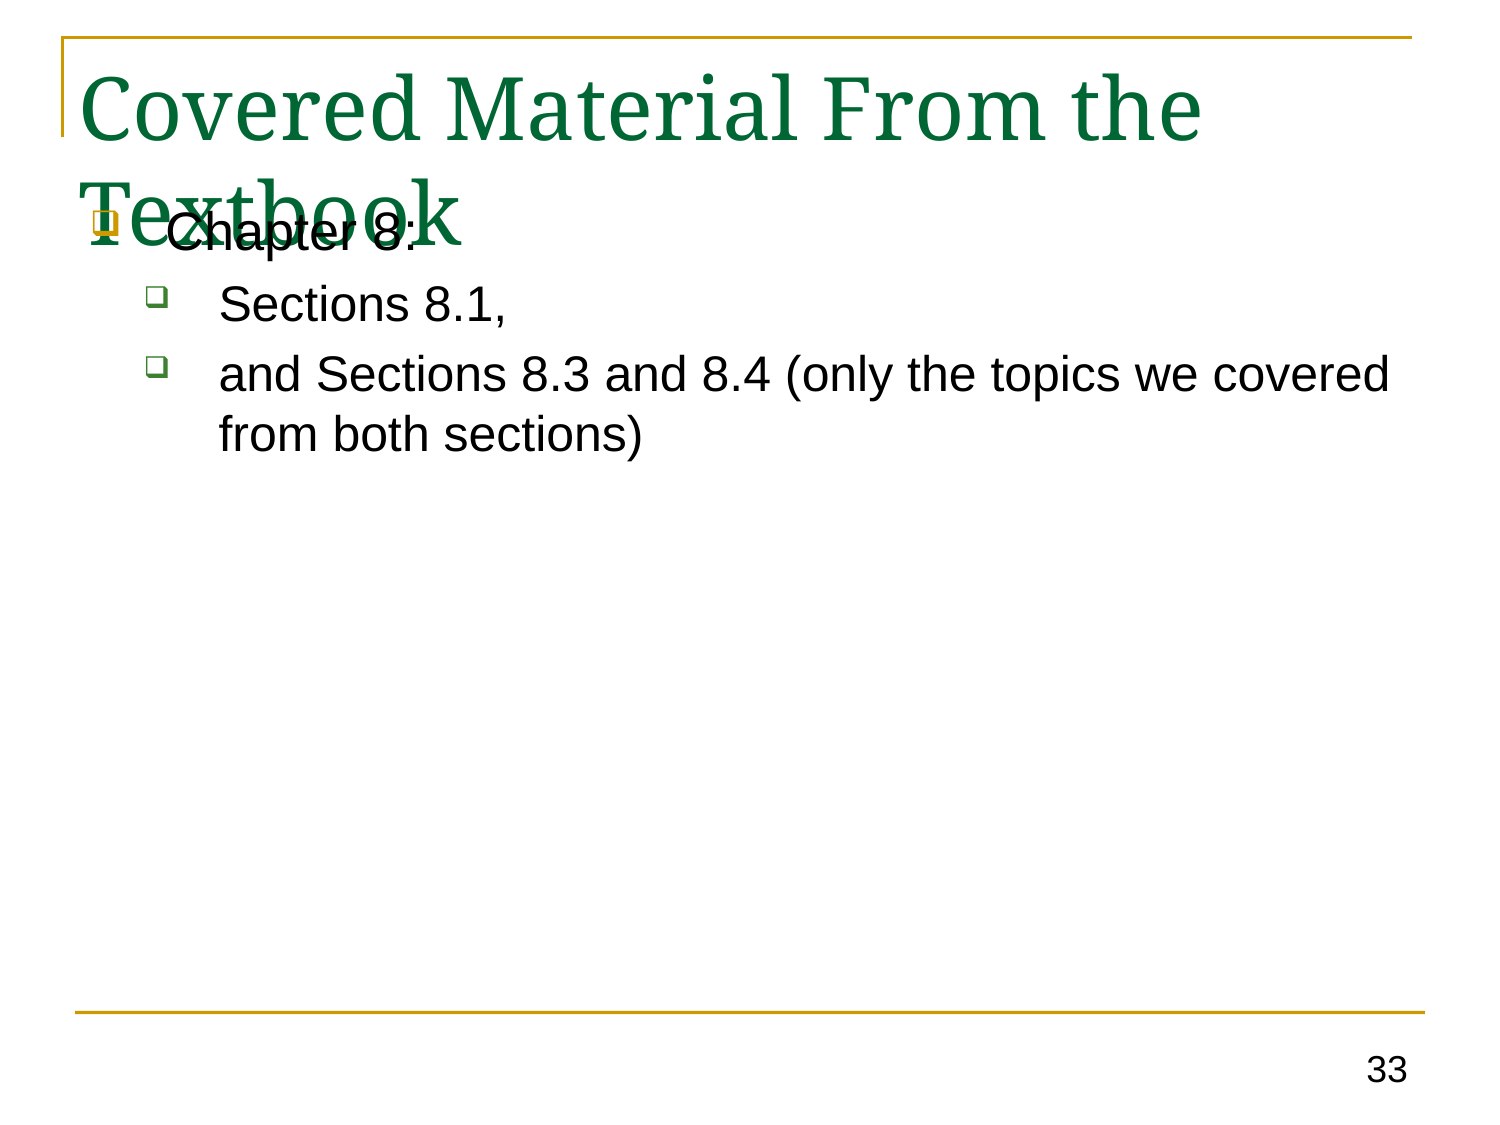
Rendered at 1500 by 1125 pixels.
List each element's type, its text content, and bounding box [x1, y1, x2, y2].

title Covered Material From the Textbook [63, 45, 1425, 174]
text_box 33 [1351, 1023, 1424, 1098]
list Chapter 8: Sections 8.1, and Sections 8.3 and 8.4 (only the topics we covered from both sections) [75, 188, 1425, 1006]
